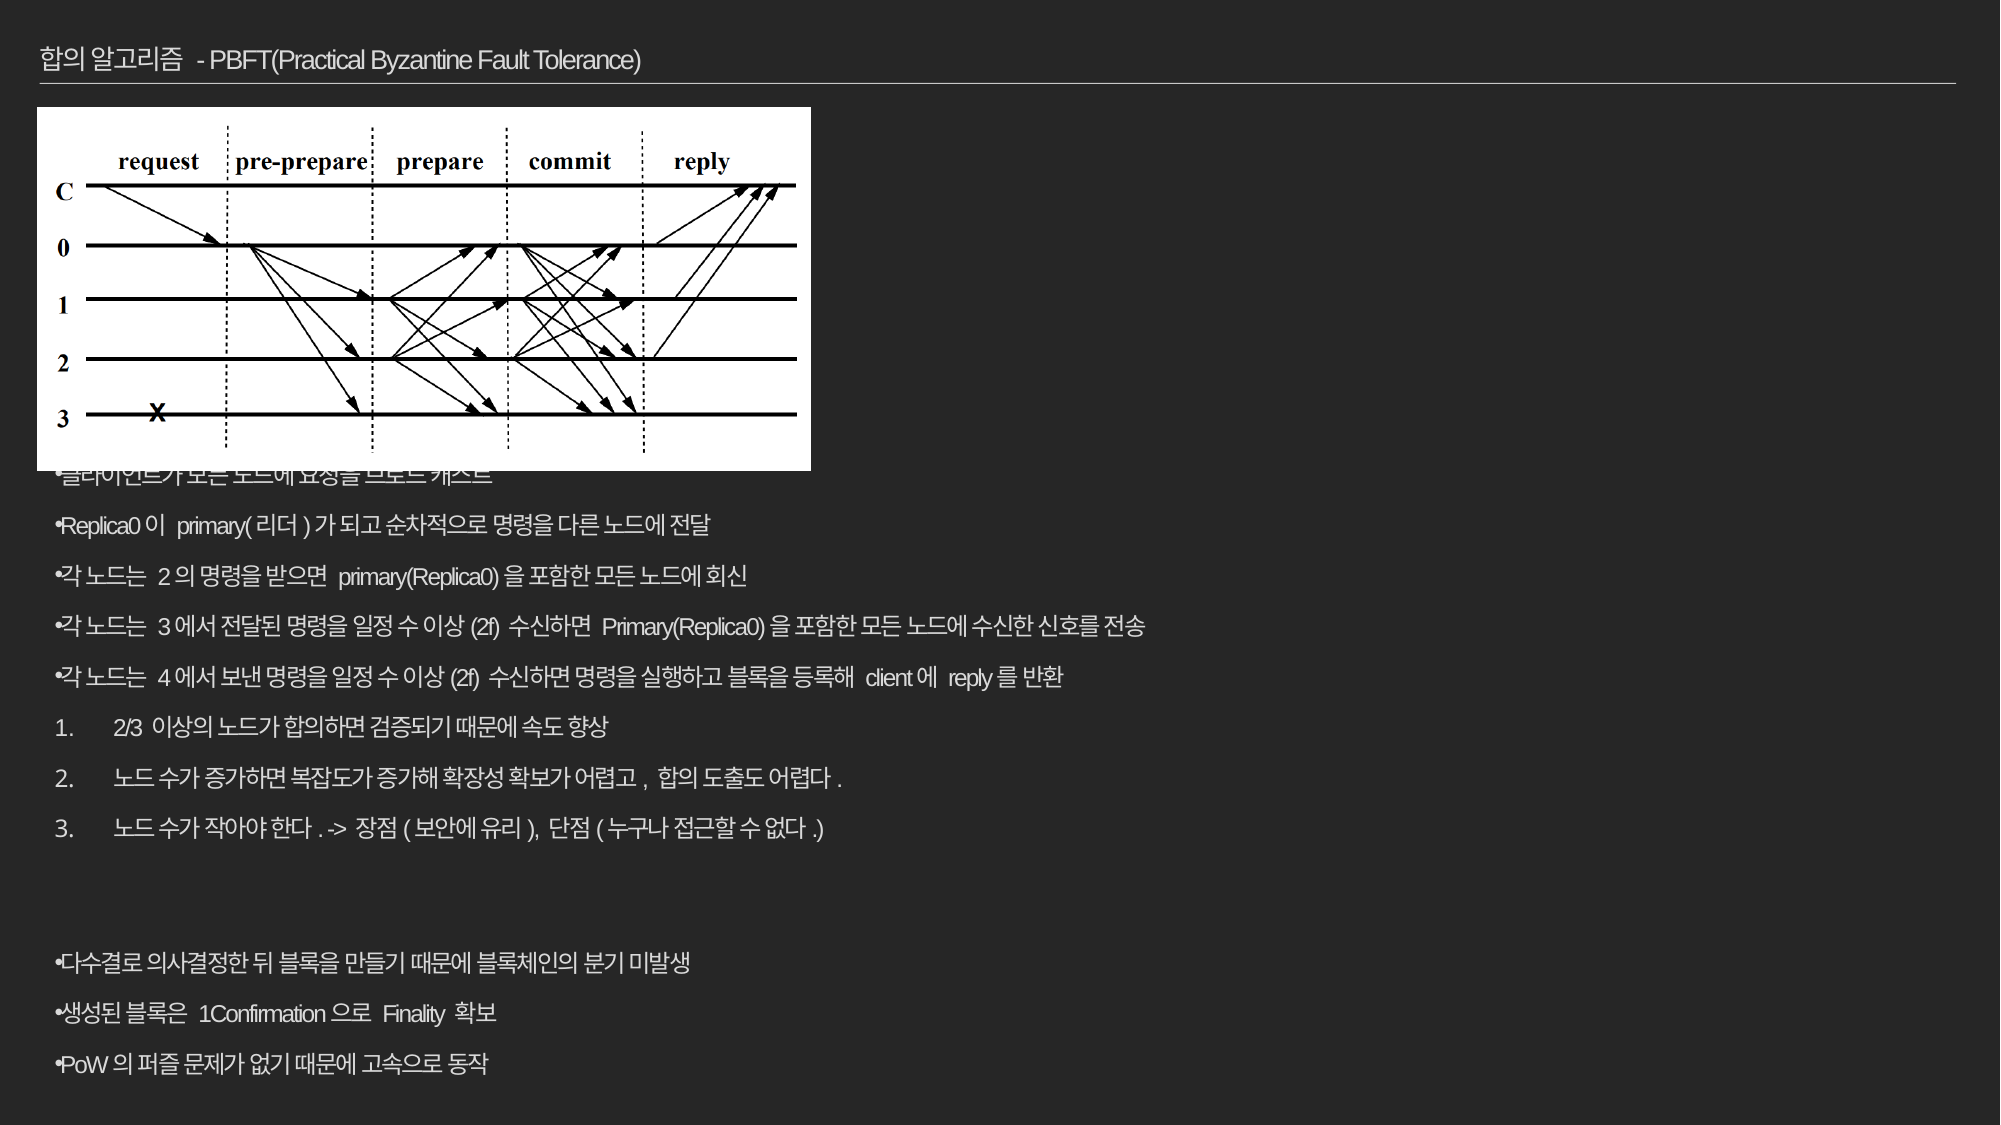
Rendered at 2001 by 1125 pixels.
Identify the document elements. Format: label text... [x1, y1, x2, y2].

list 클라이언트가 모든 노드에 요청을 브로드 캐스트 Replica0이 primary(리더)가 되고 순차적으로 명령을 다른 노드에 전달 각 노드는 2의 명령을 받으면 primary(Replica0)을 포함한 모든 노드에 회신 각 노드는 3에서 전달된 명령을 일정 수 이상(2f) 수신하면 Primary(Replica0)을 포함한 모든 노드에 수신한 신호를 전송 각 노드는 4에서 보낸 명령을 일정 수 이상(2f) 수신하면 명령을 실행하고 블록을 등록해 client에 reply를 반환 2/3 이상의 노드가 합의하면 검증되기 때문에 속도 향상 노드 수가 증가하면 복잡도가 증가해 확장성 확보가 어렵고, 합의 도출도 어렵다. 노드 수가 작아야 한다. -> 장점(보안에 유리), 단점(누구나 접근할 수 없다.) 다수결로 의사결정한 뒤 블록을 만들기 때문에 블록체인의 분기 미발생 생성된 블록은 1Confirmation으로 Finality 확보 PoW의 퍼즐 문제가 없기 때문에 고속으로 동작 [39, 110, 1957, 1100]
title 합의 알고리즘 - PBFT(Practical Byzantine Fault Tolerance) [39, 31, 1961, 84]
picture [37, 107, 811, 471]
